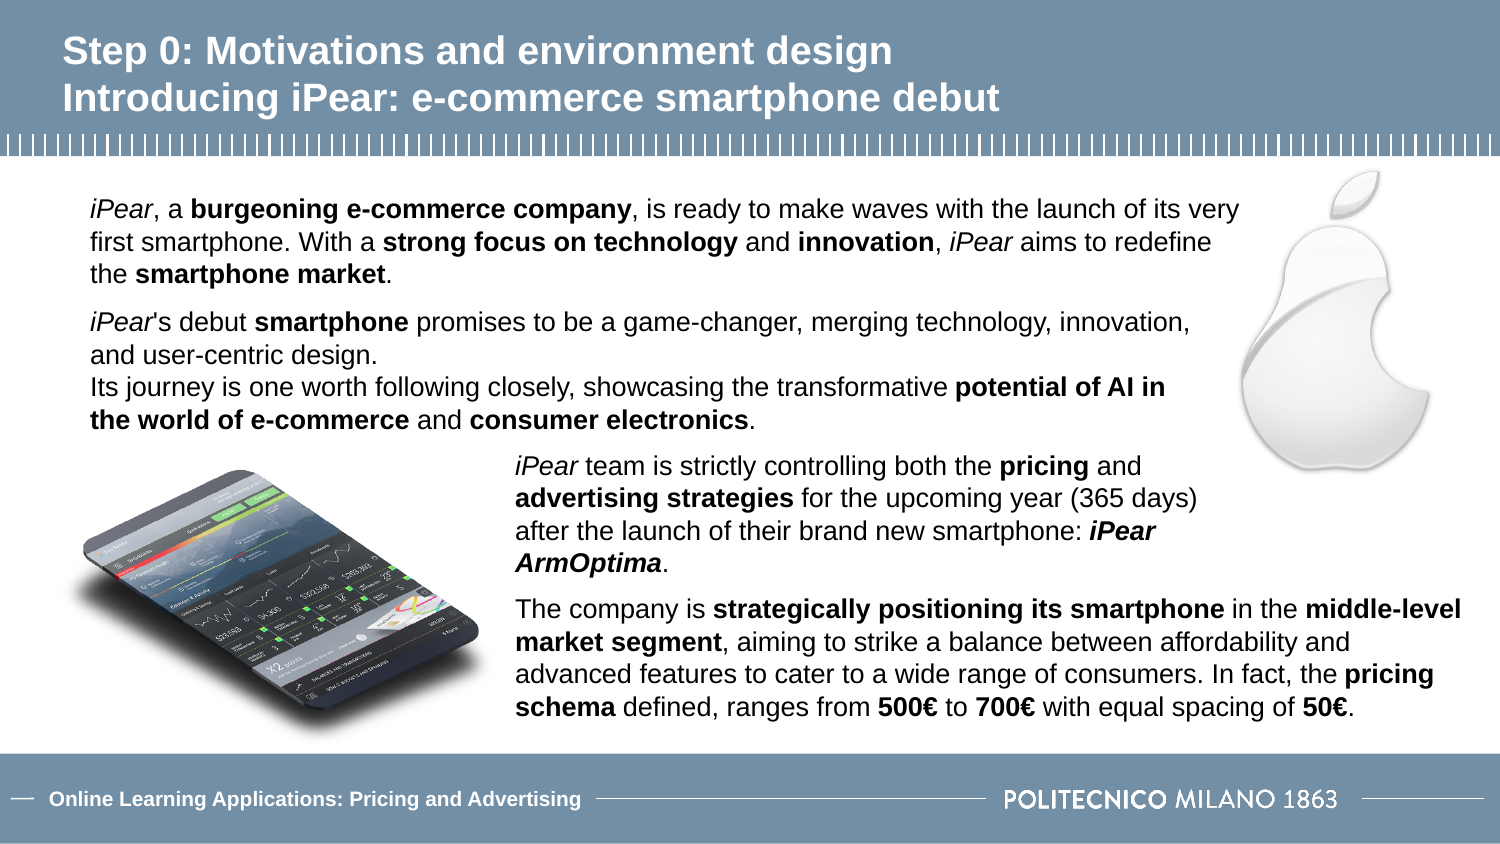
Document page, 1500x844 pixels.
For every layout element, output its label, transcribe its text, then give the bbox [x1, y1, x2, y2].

picture [999, 780, 1342, 817]
title Step 0: Motivations and environment design Introducing iPear: e-commerce smartphone debut [47, 17, 1455, 121]
picture [1235, 167, 1436, 478]
list iPear, a burgeoning e-commerce company, is ready to make waves with the launch of its very first smartphone. With a strong focus on technology and innovation, iPear aims to redefine the smartphone market. [75, 184, 1230, 308]
list iPear team is strictly controlling both the pricing and advertising strategies for the upcoming year (365 days) after the launch of their brand new smartphone: iPear ArmOptima. [499, 440, 1254, 583]
list iPear's debut smartphone promises to be a game-changer, merging technology, innovation, and user-centric design. Its journey is one worth following closely, showcasing the transformative potential of AI in the world of e-commerce and consumer electronics. [75, 297, 1208, 429]
list The company is strategically positioning its smartphone in the middle-level market segment, aiming to strike a balance between affordability and advanced features to cater to a wide range of consumers. In fact, the pricing schema defined, ranges from 500€ to 700€ with equal spacing of 50€. [516, 583, 1485, 734]
picture [59, 464, 512, 754]
